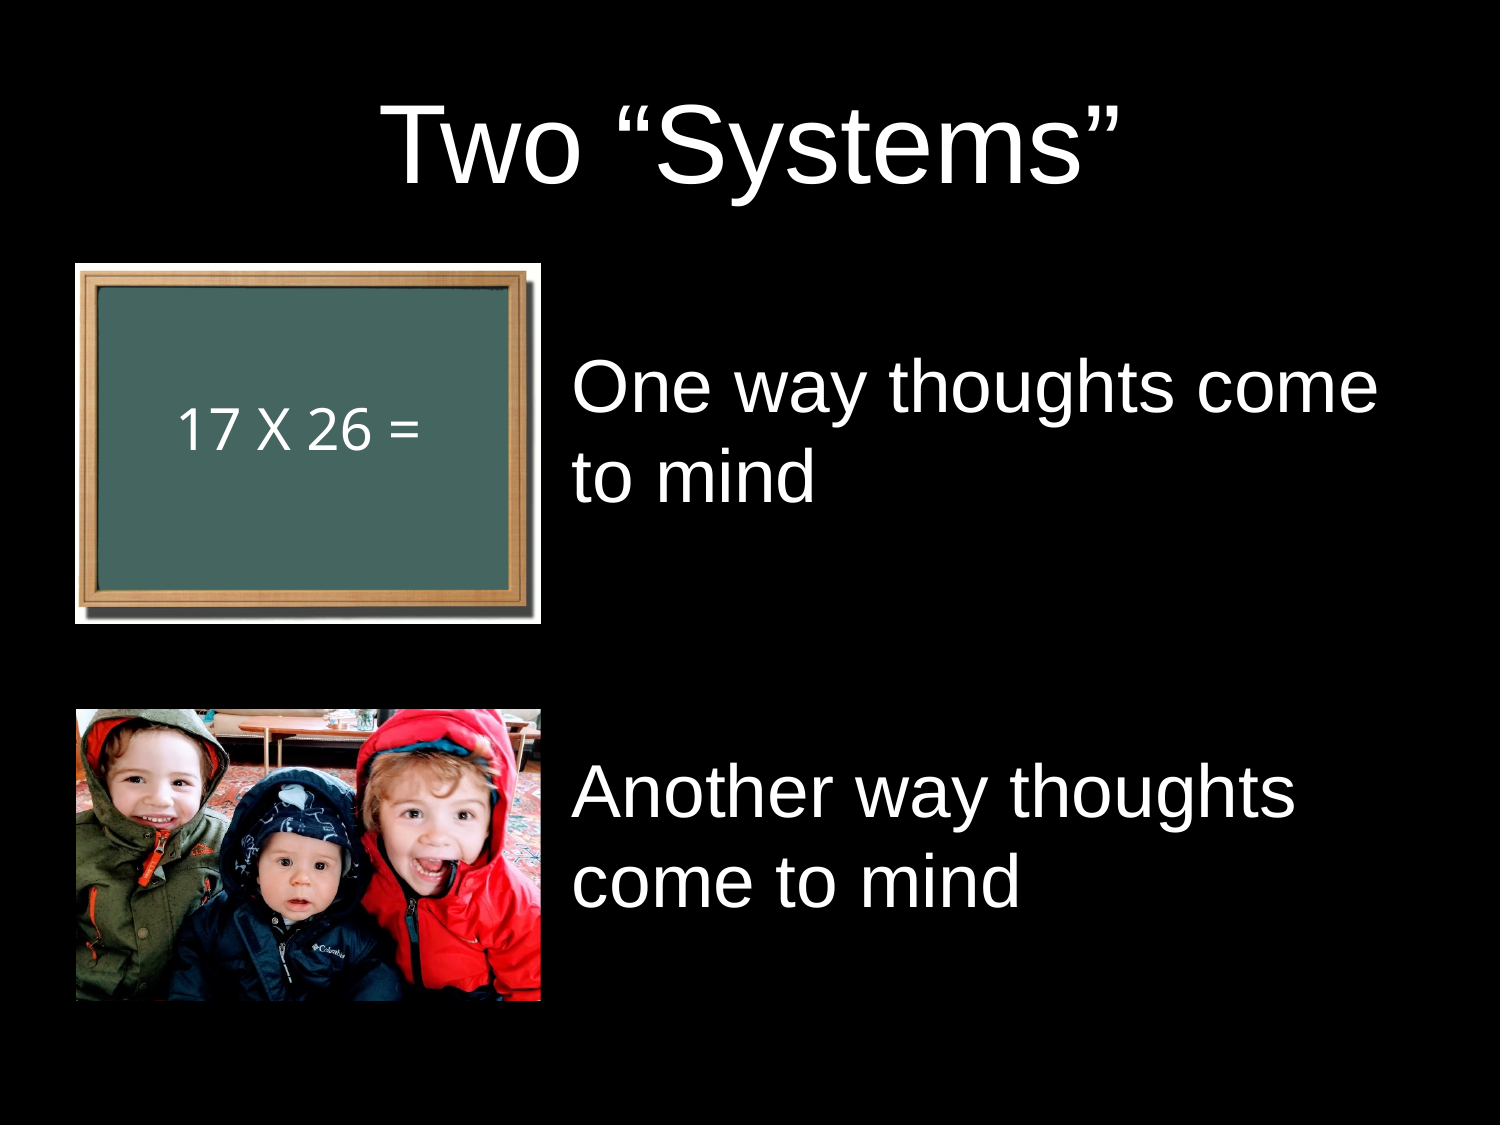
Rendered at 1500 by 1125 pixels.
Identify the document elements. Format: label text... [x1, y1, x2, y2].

picture [74, 263, 541, 624]
list One way thoughts come to mind Another way thoughts come to mind [556, 329, 1451, 1006]
title Two “Systems” [74, 44, 1426, 233]
picture [75, 709, 541, 1001]
